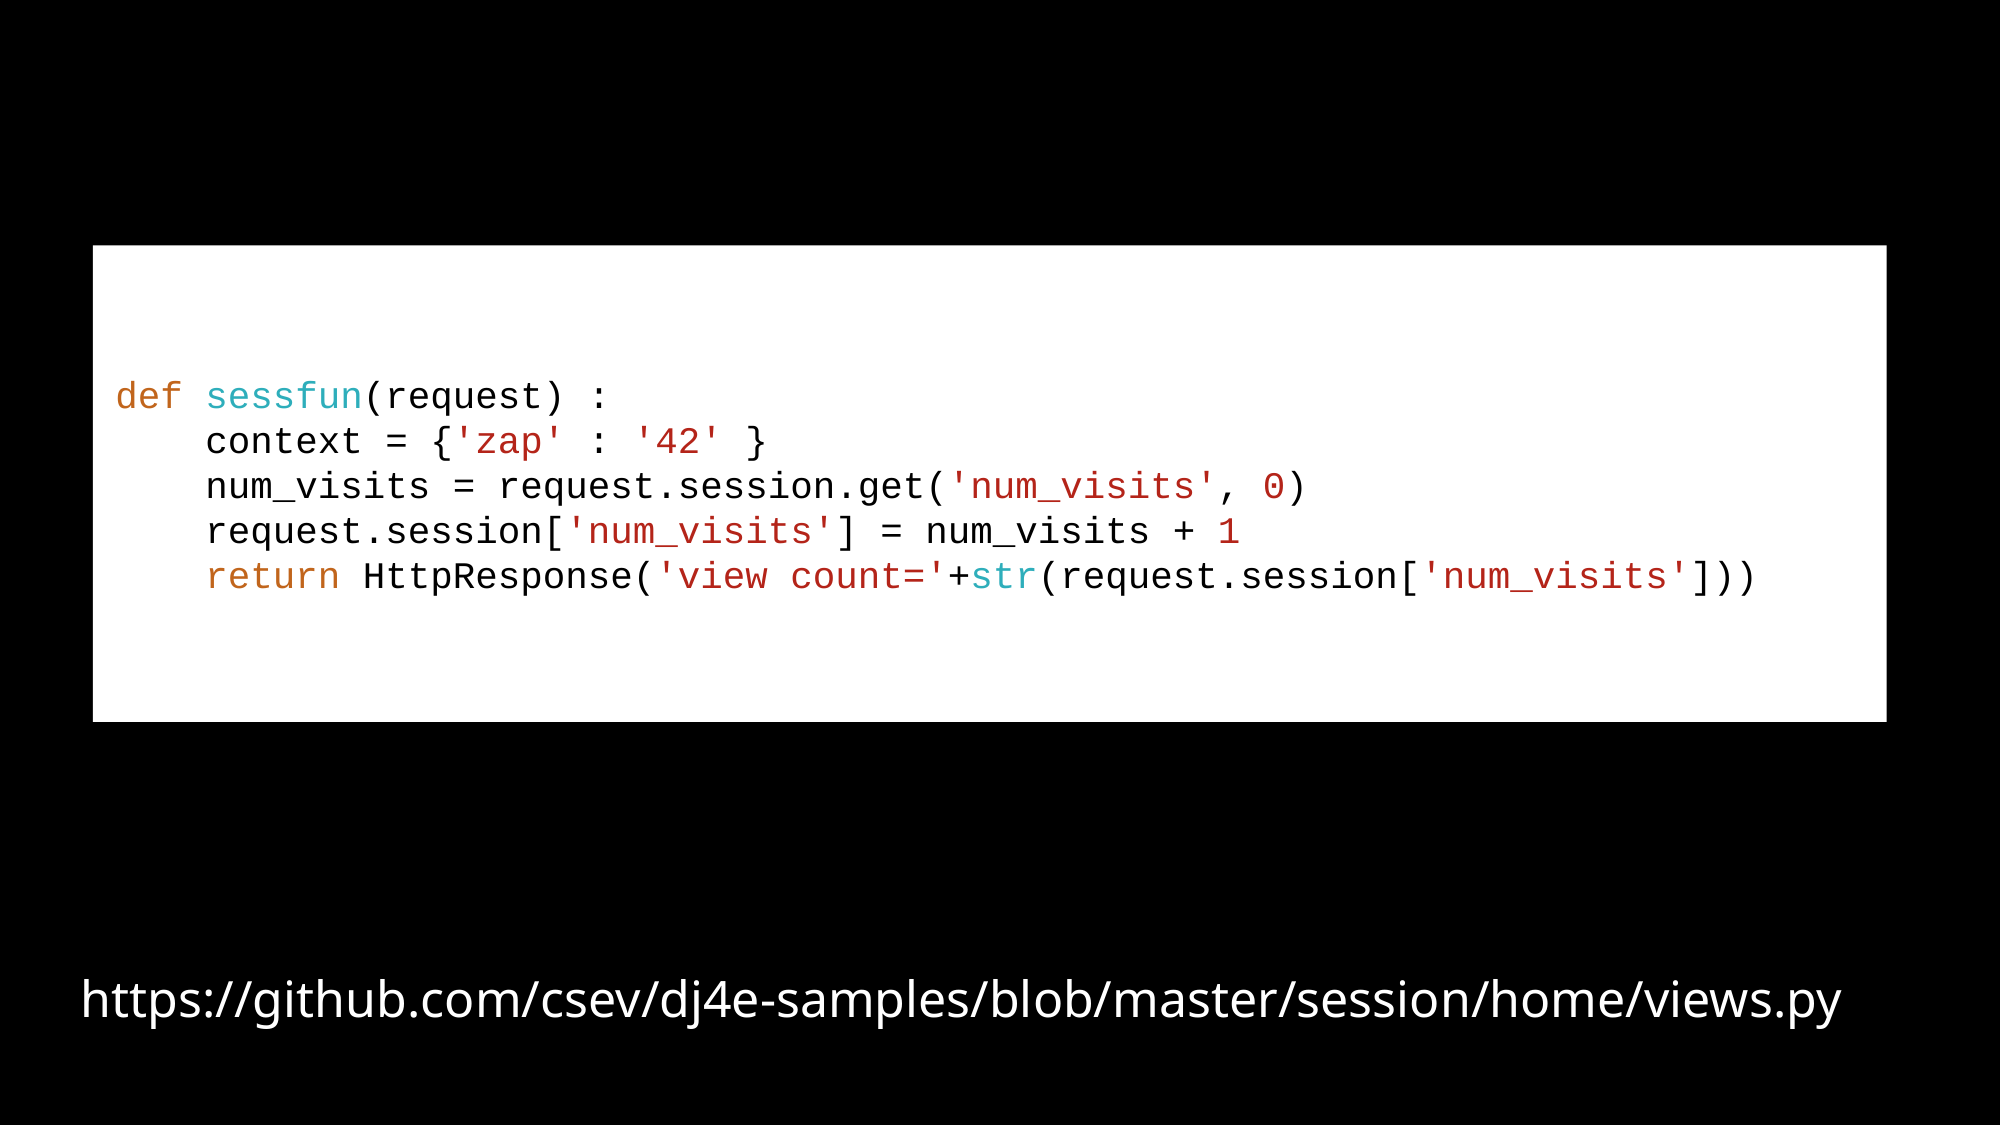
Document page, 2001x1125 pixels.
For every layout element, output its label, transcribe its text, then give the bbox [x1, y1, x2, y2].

text_box https://github.com/csev/dj4e-samples/blob/master/session/home/views.py [80, 967, 1843, 1028]
text_box def sessfun(request) : context = {'zap' : '42' } num_visits = request.session.get('num_visits', 0) request.session['num_visits'] = num_visits + 1 return HttpResponse('view count='+str(request.session['num_visits'])) [92, 245, 1887, 722]
